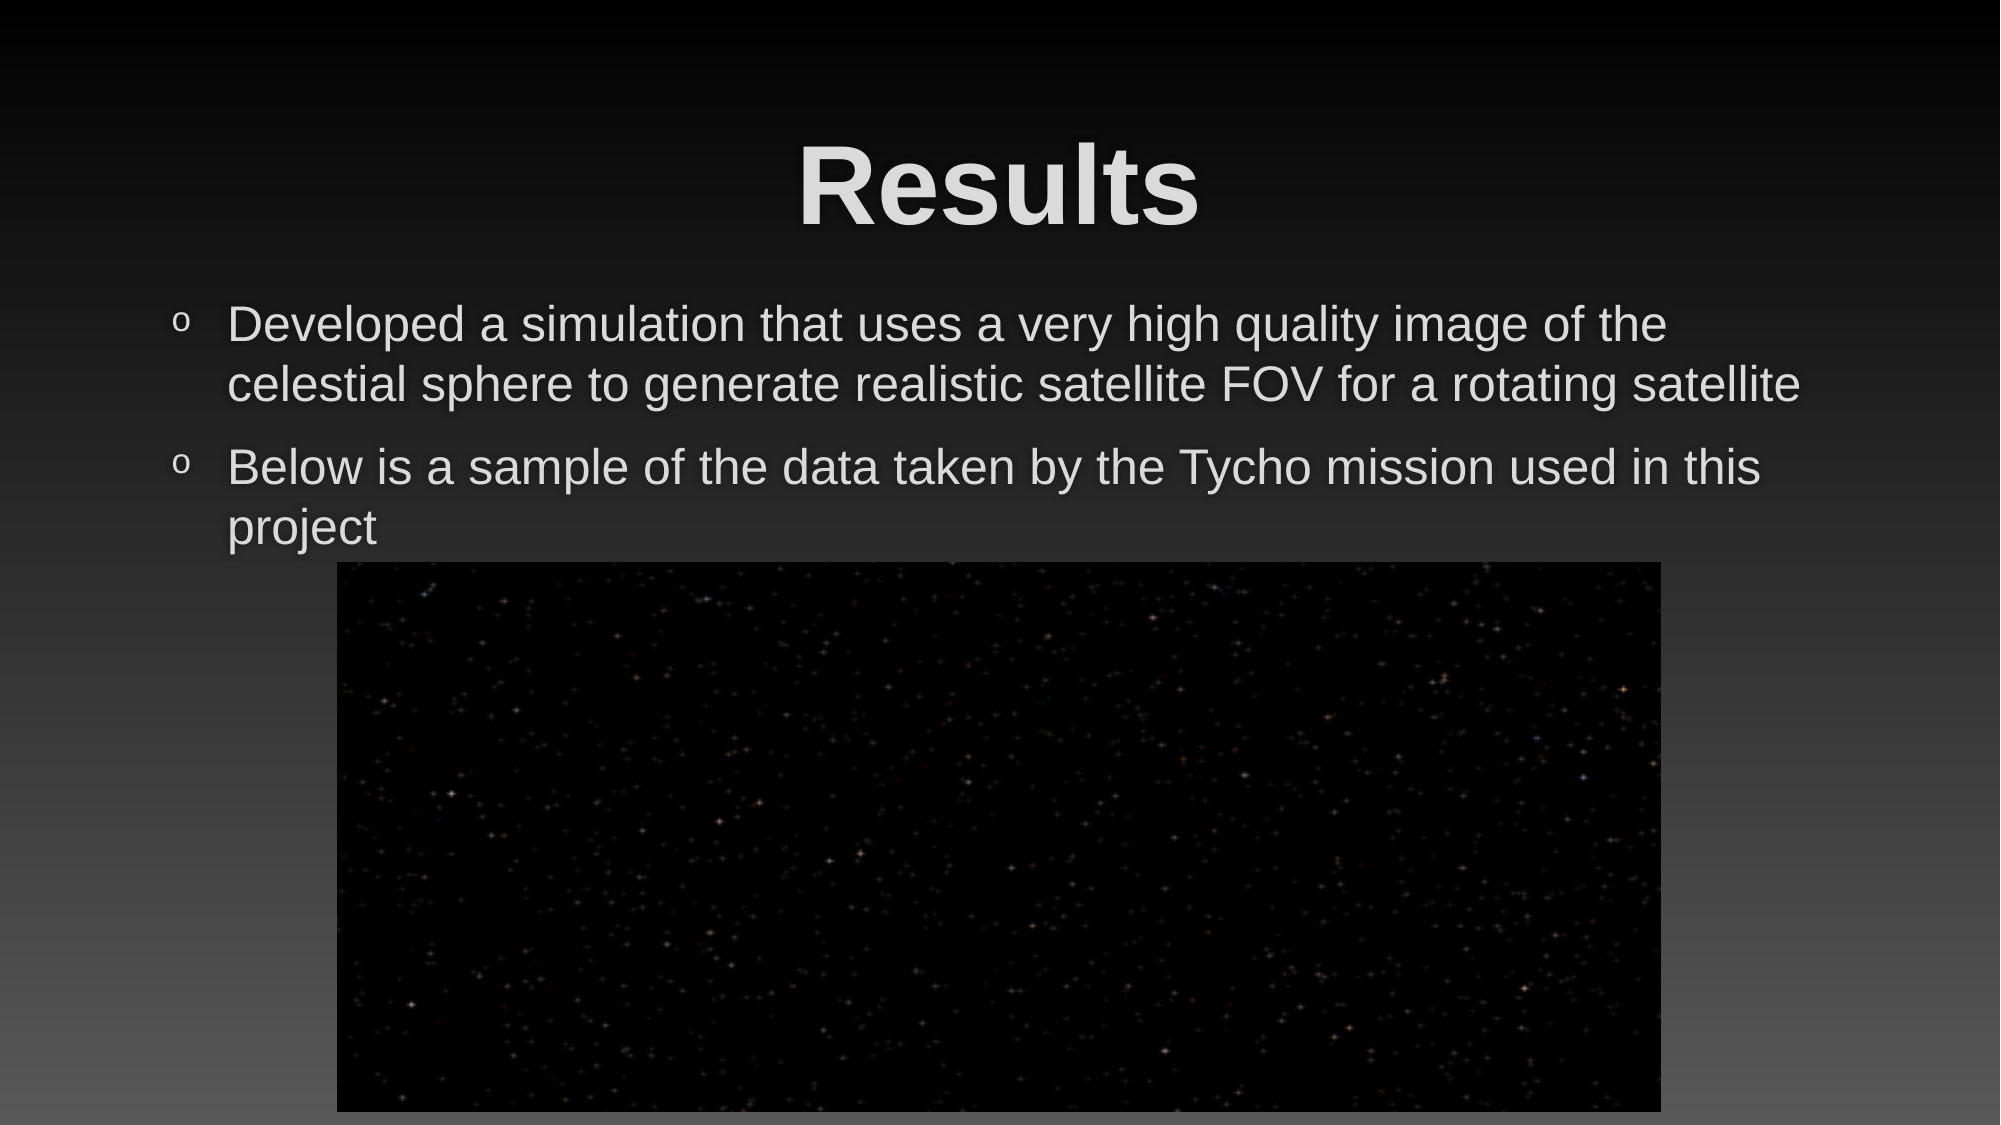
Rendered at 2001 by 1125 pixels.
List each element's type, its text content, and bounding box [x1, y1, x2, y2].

picture [337, 562, 1662, 1112]
title Results [149, 99, 1849, 260]
list Developed a simulation that uses a very high quality image of the celestial sphere to generate realistic satellite FOV for a rotating satellite Below is a sample of the data taken by the Tycho mission used in this project [149, 284, 1849, 950]
